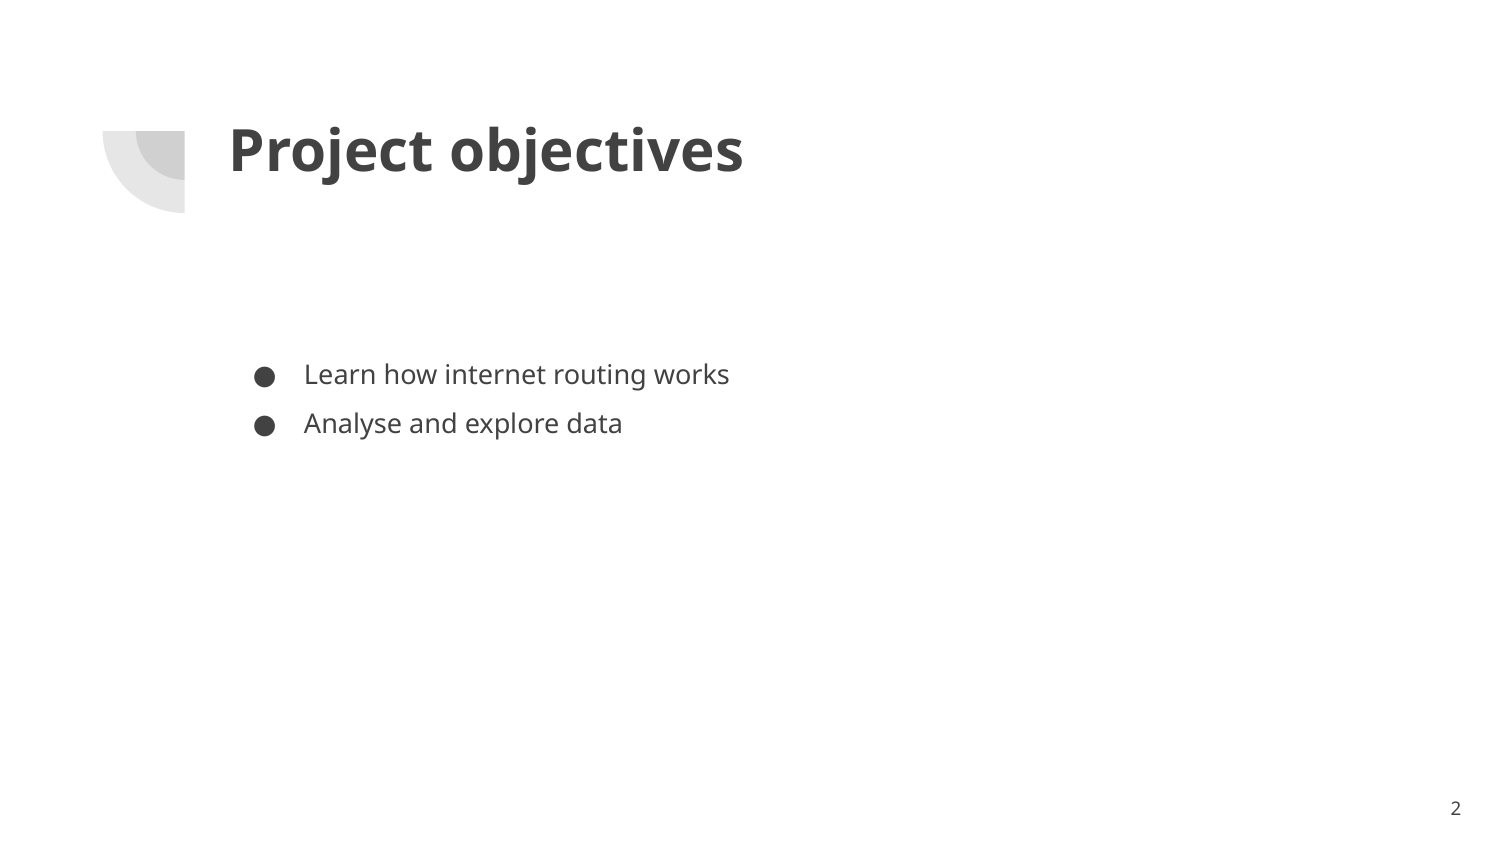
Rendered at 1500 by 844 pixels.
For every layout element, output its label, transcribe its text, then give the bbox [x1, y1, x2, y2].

list Learn how internet routing works Analyse and explore data [213, 326, 1368, 744]
slide_number 2 [1386, 777, 1477, 842]
title Project objectives [213, 98, 1368, 263]
